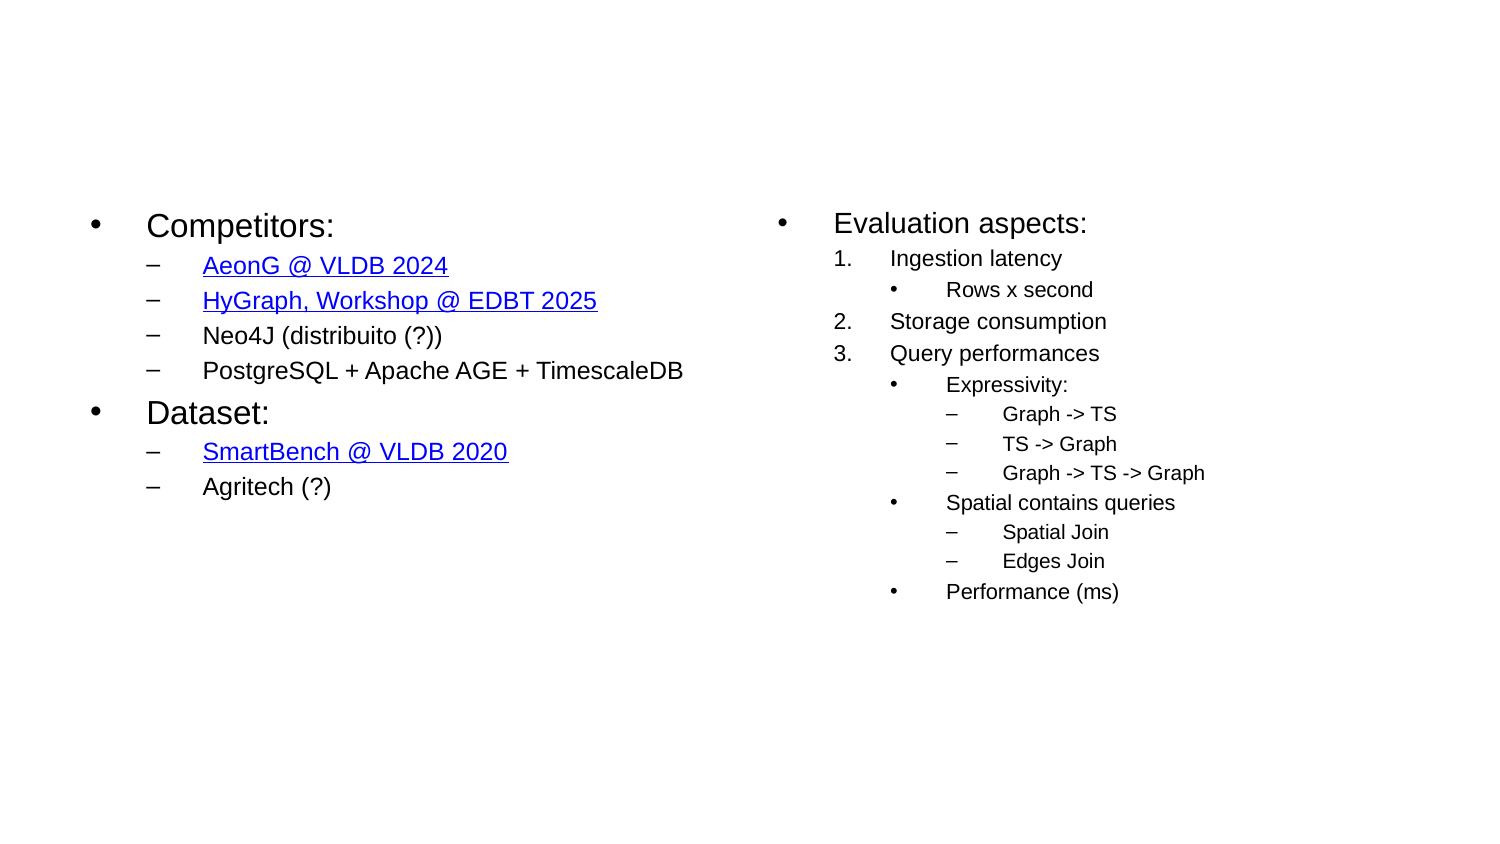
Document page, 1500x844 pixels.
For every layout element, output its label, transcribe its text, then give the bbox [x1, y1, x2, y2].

list Evaluation aspects: Ingestion latency Rows x second Storage consumption Query performances Expressivity: Graph -> TS TS -> Graph Graph -> TS -> Graph Spatial contains queries Spatial Join Edges Join Performance (ms) [762, 196, 1425, 754]
list Competitors: AeonG @ VLDB 2024 HyGraph, Workshop @ EDBT 2025 Neo4J (distribuito (?)) PostgreSQL + Apache AGE + TimescaleDB Dataset: SmartBench @ VLDB 2020 Agritech (?) [75, 196, 738, 754]
